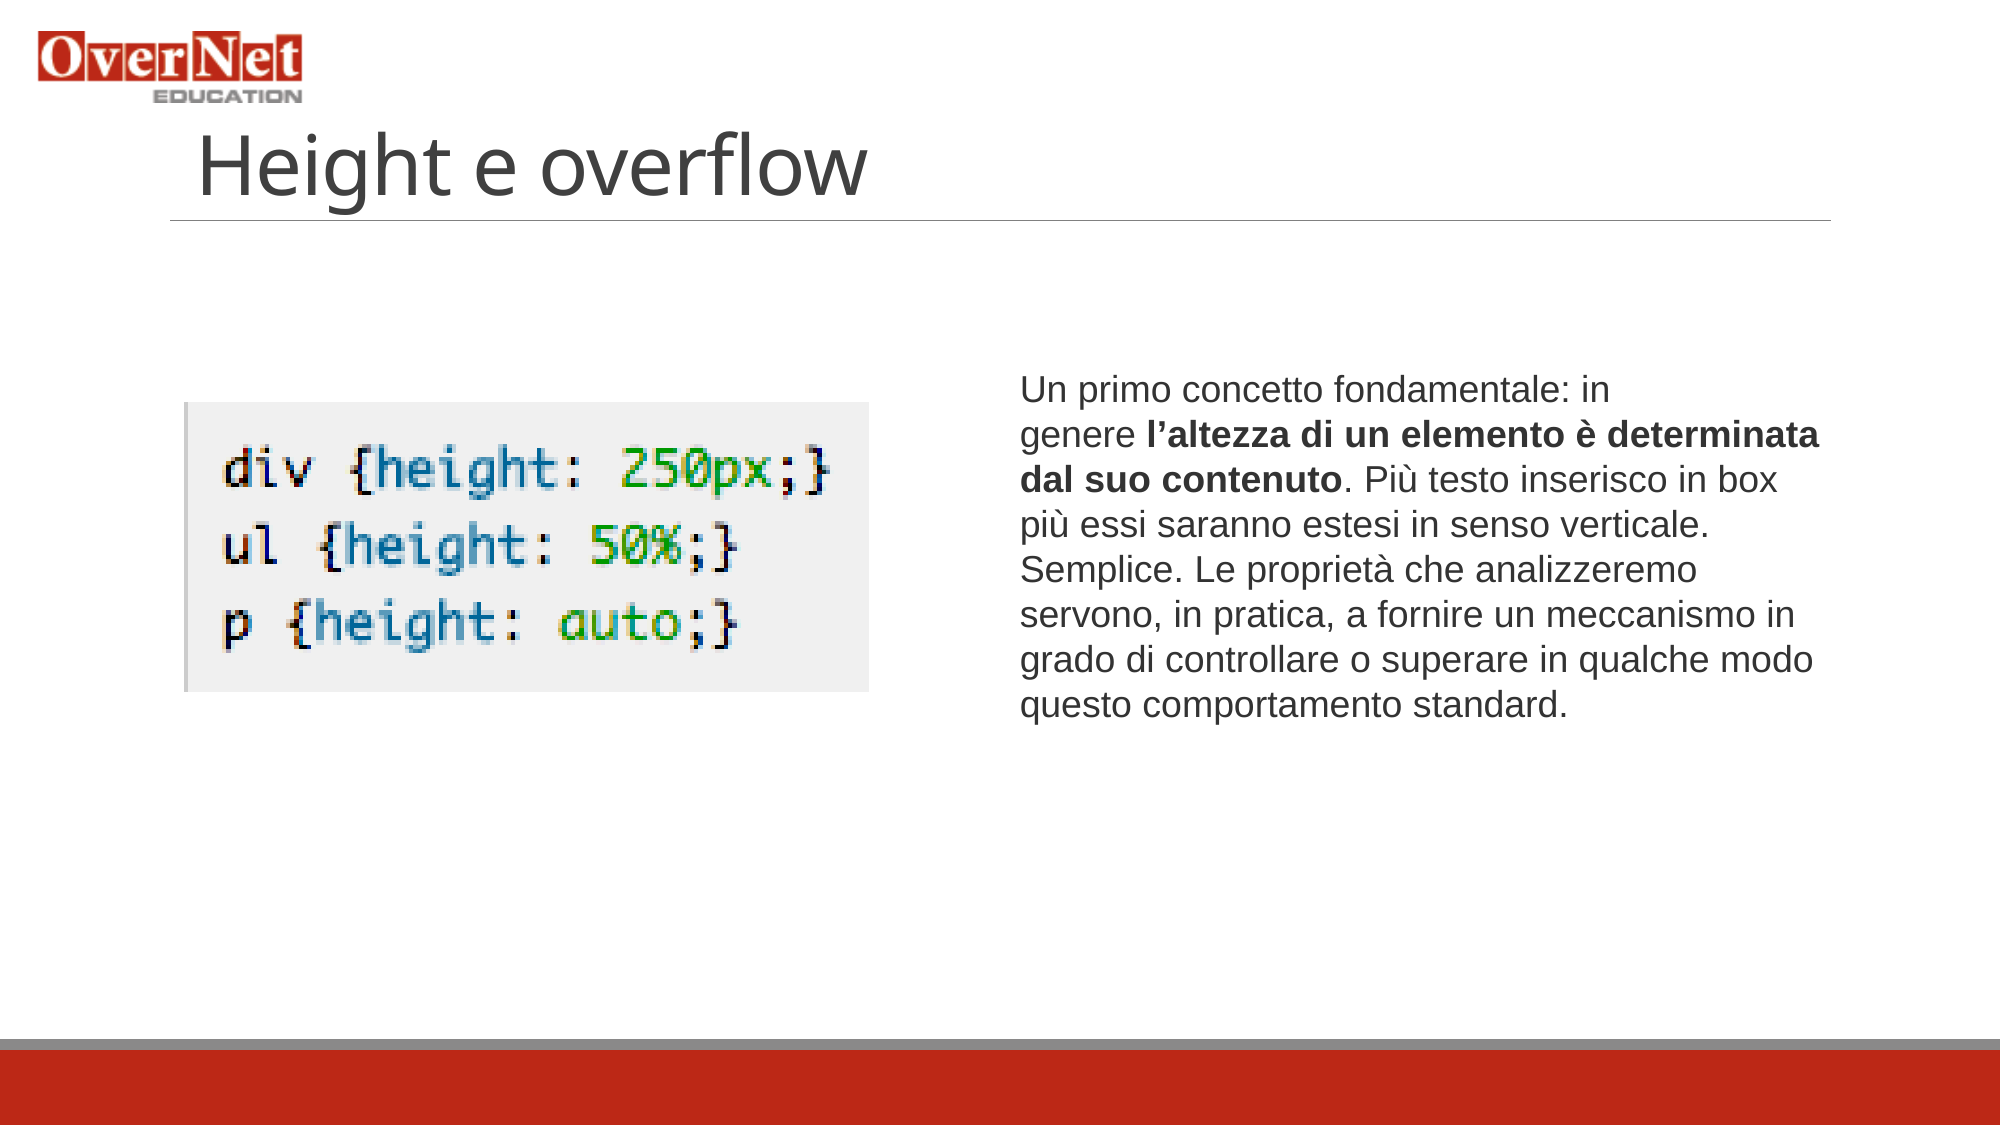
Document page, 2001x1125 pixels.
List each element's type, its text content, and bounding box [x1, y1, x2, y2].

picture [179, 402, 869, 693]
text_box Un primo concetto fondamentale: in genere l’altezza di un elemento è determinata dal suo contenuto. Più testo inserisco in box più essi saranno estesi in senso verticale. Semplice. Le proprietà che analizzeremo servono, in pratica, a fornire un meccanismo in grado di controllare o superare in qualche modo questo comportamento standard. [1004, 357, 1847, 733]
title Height e overflow [180, 112, 1830, 220]
picture [35, 31, 304, 103]
